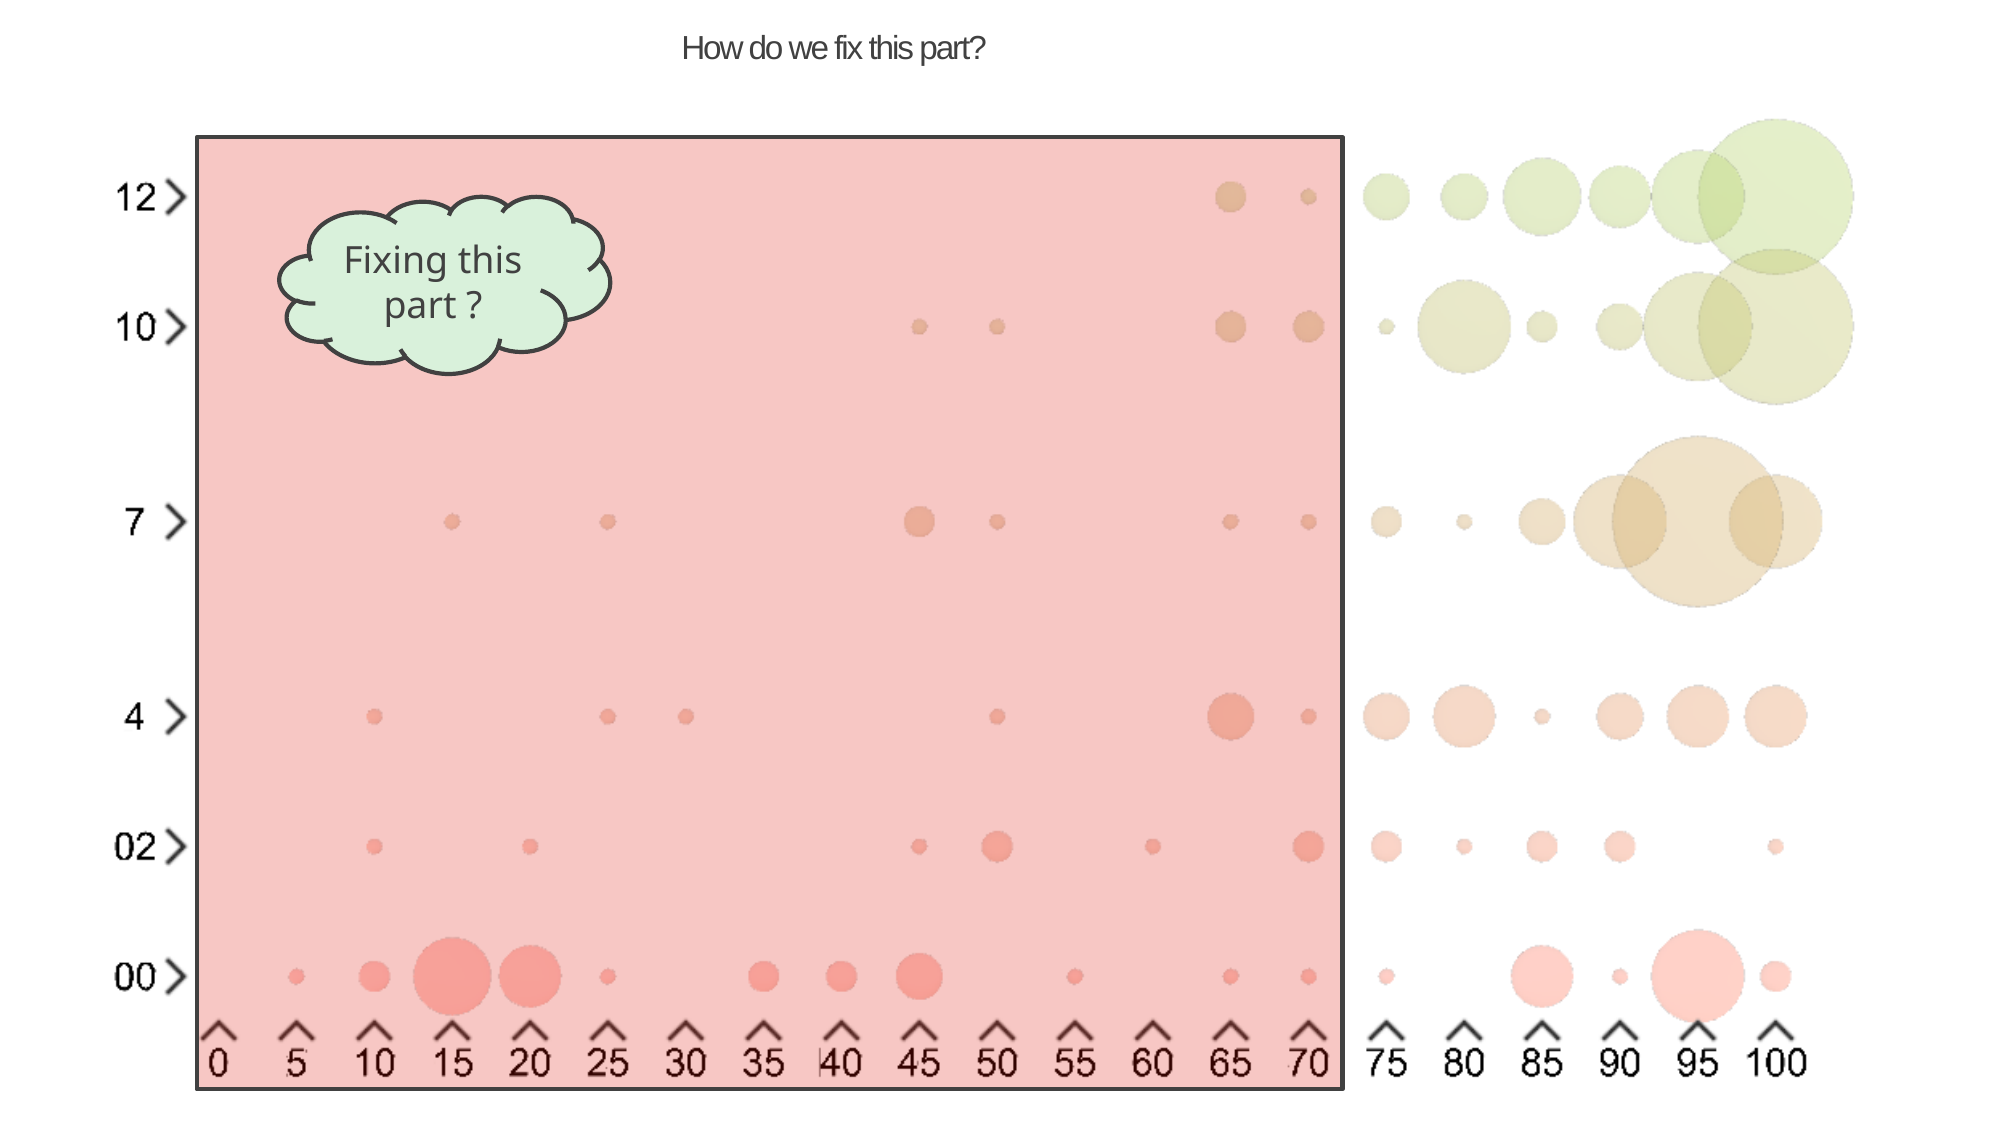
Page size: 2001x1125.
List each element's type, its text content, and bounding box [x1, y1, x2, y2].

text_box How do we fix this part? [681, 33, 988, 67]
picture [101, 108, 1870, 1090]
